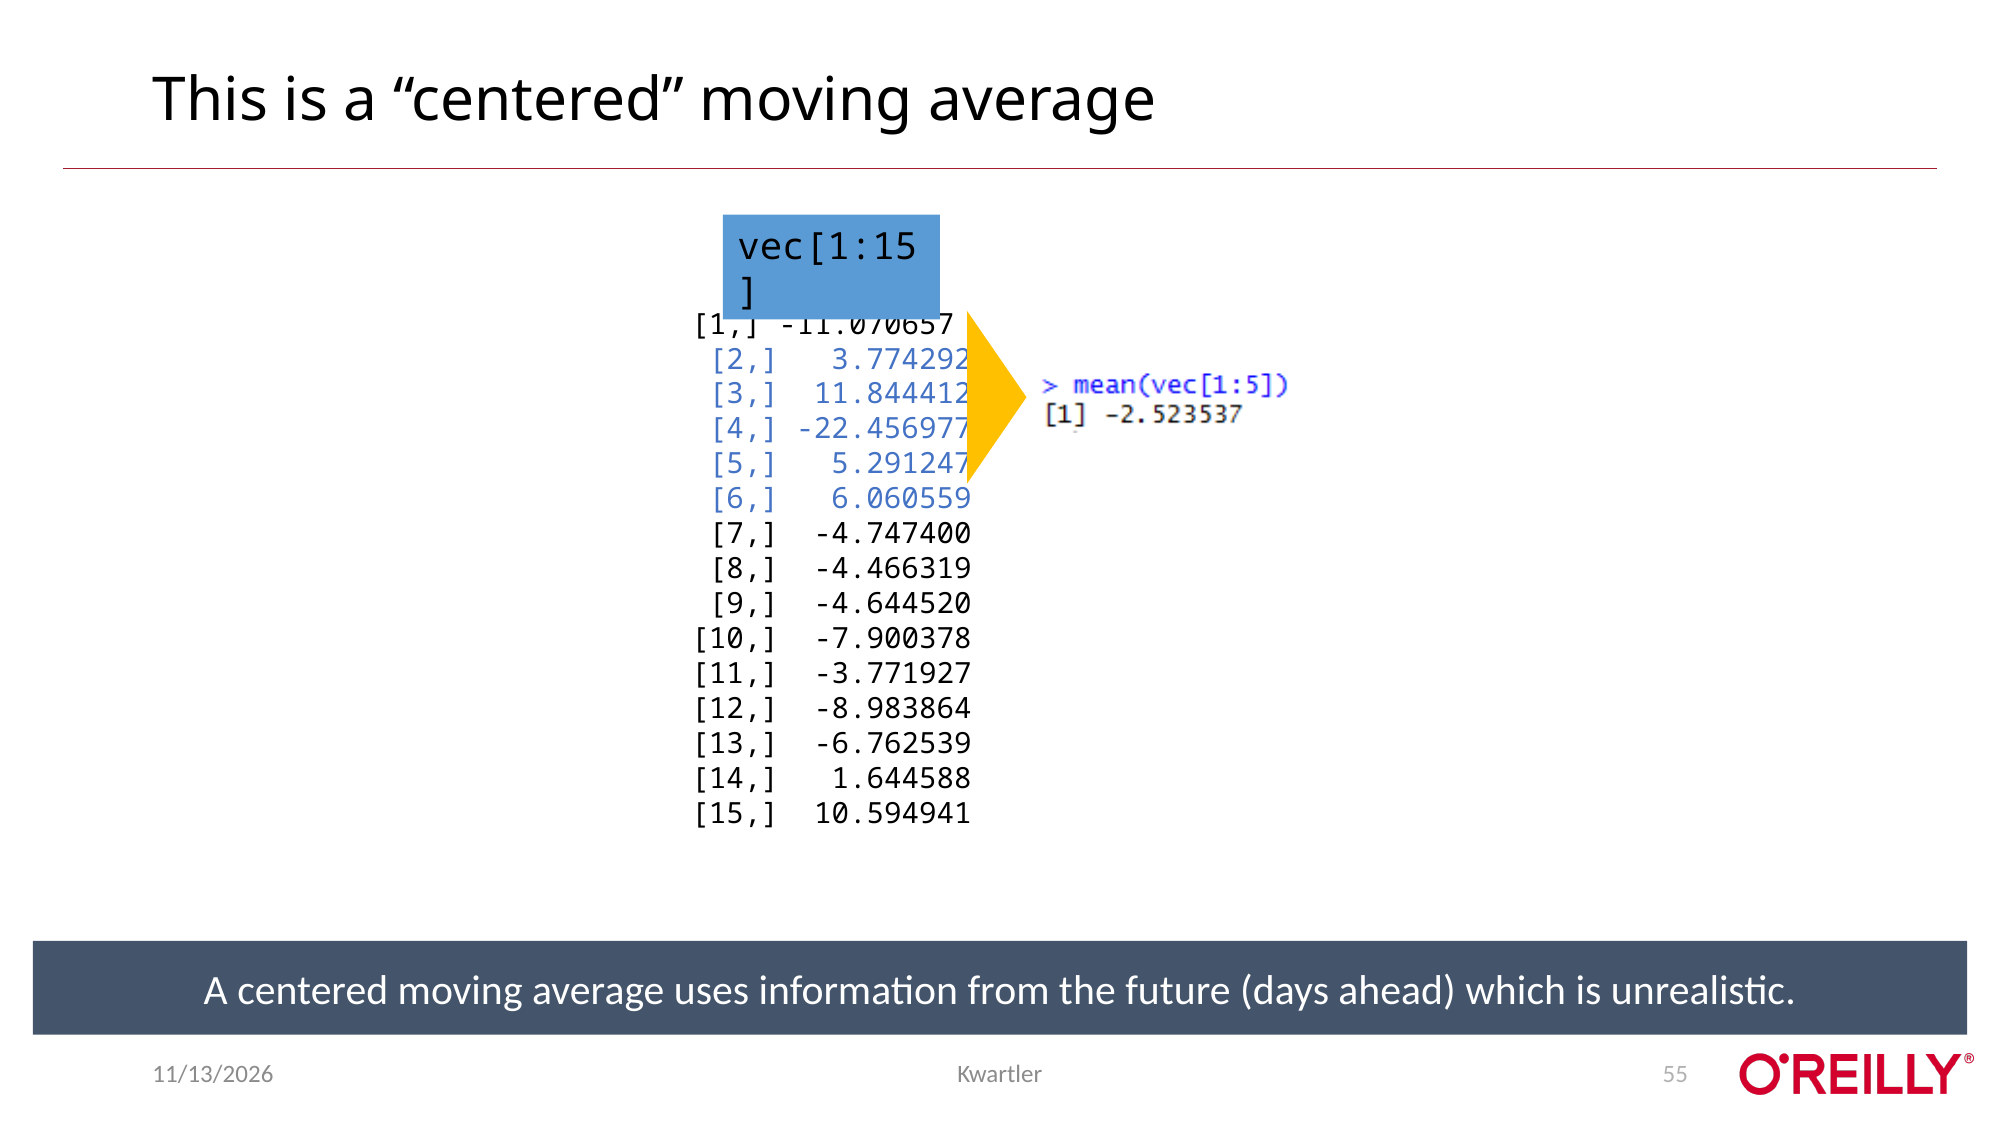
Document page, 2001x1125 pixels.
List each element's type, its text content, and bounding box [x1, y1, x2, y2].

text_box A centered moving average uses information from the future (days ahead) which is unrealistic. [32, 940, 1968, 1036]
text_box [966, 307, 1028, 487]
title This is a “centered” moving average [137, 59, 1863, 142]
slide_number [137, 1042, 588, 1103]
picture [1033, 372, 1293, 433]
text_box vec[1:15] [722, 214, 940, 320]
picture [1737, 1050, 1975, 1096]
text_box [1,] -11.070657 [2,] 3.774292 [3,] 11.844412 [4,] -22.456977 [5,] 5.291247 [6,] 6.060559 [7,] -4.747400 [8,] -4.466319 [9,] -4.644520 [10,] -7.900378 [11,] -3.771927 [12,] -8.983864 [13,] -6.762539 [14,] 1.644588 [15,] 10.594941 [676, 297, 987, 837]
footer Kwartler [662, 1042, 1338, 1103]
slide_number 55 [1375, 1042, 1704, 1103]
